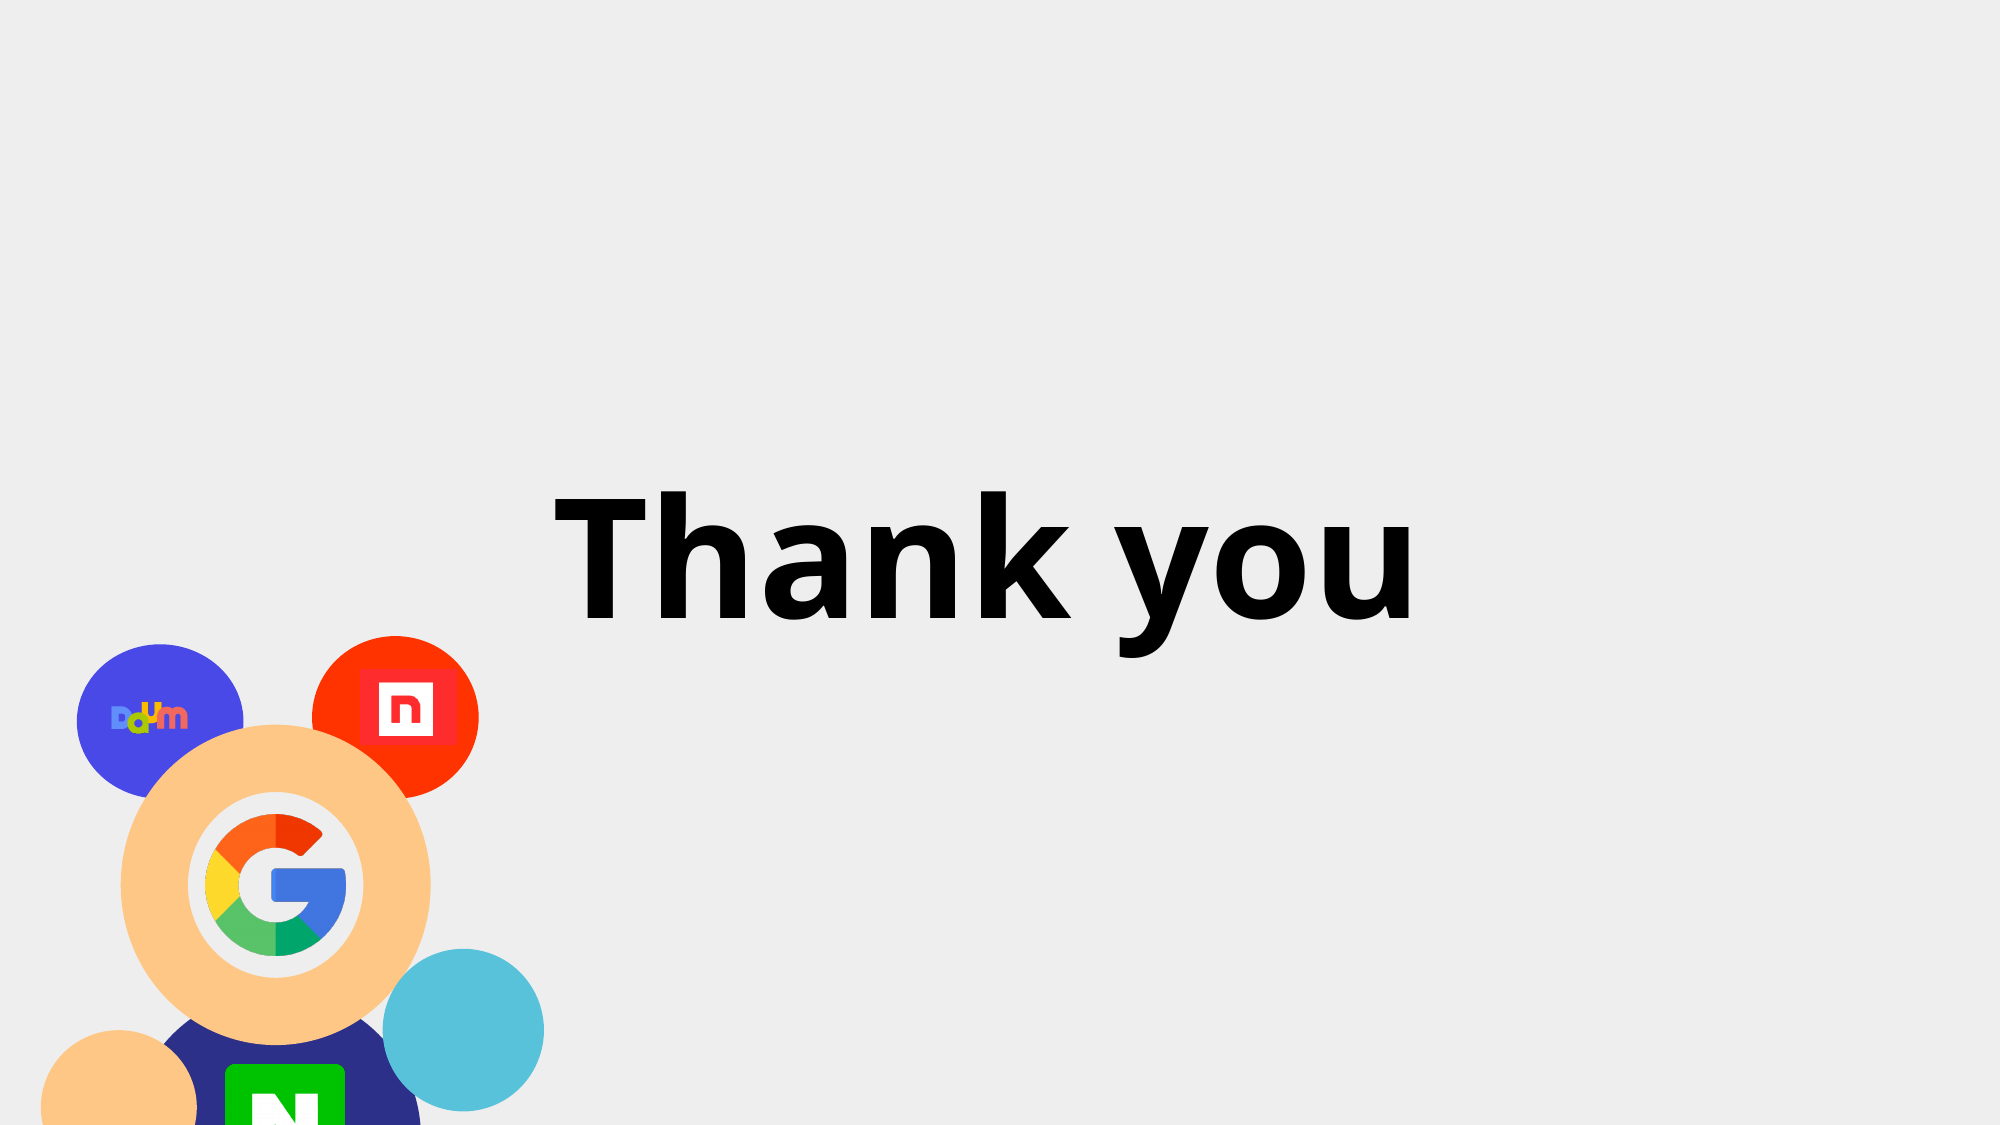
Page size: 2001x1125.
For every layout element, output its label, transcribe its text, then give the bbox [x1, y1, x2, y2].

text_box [40, 635, 545, 1125]
text_box Thank you [537, 436, 1653, 667]
